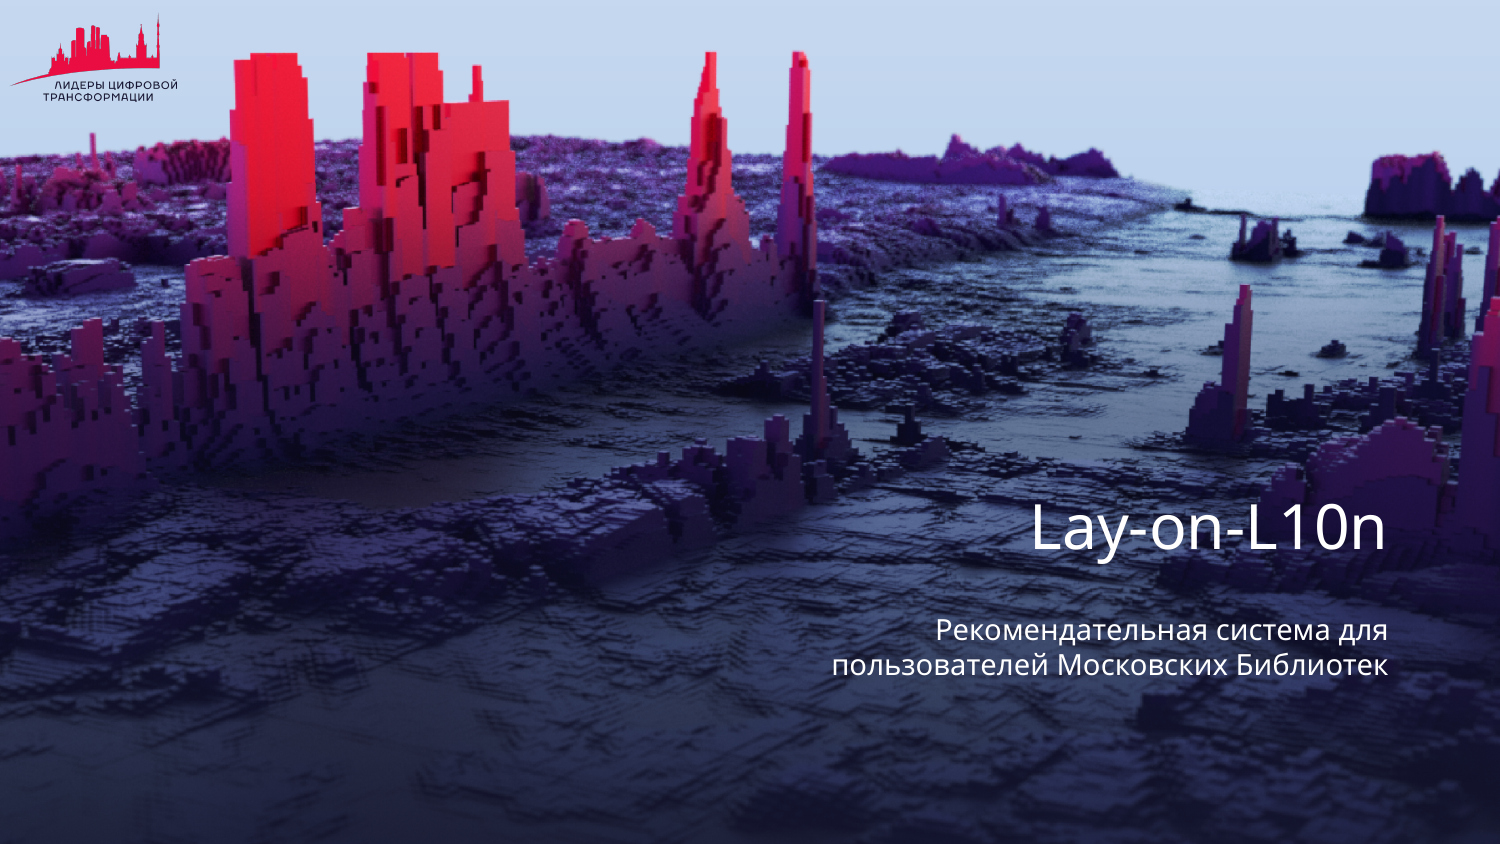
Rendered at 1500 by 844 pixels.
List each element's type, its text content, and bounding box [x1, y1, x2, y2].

subtitle Рекомендательная система для пользователей Московских Библиотек [713, 596, 1404, 701]
picture [0, 0, 1500, 844]
title Lay-on-L10n [599, 471, 1405, 597]
